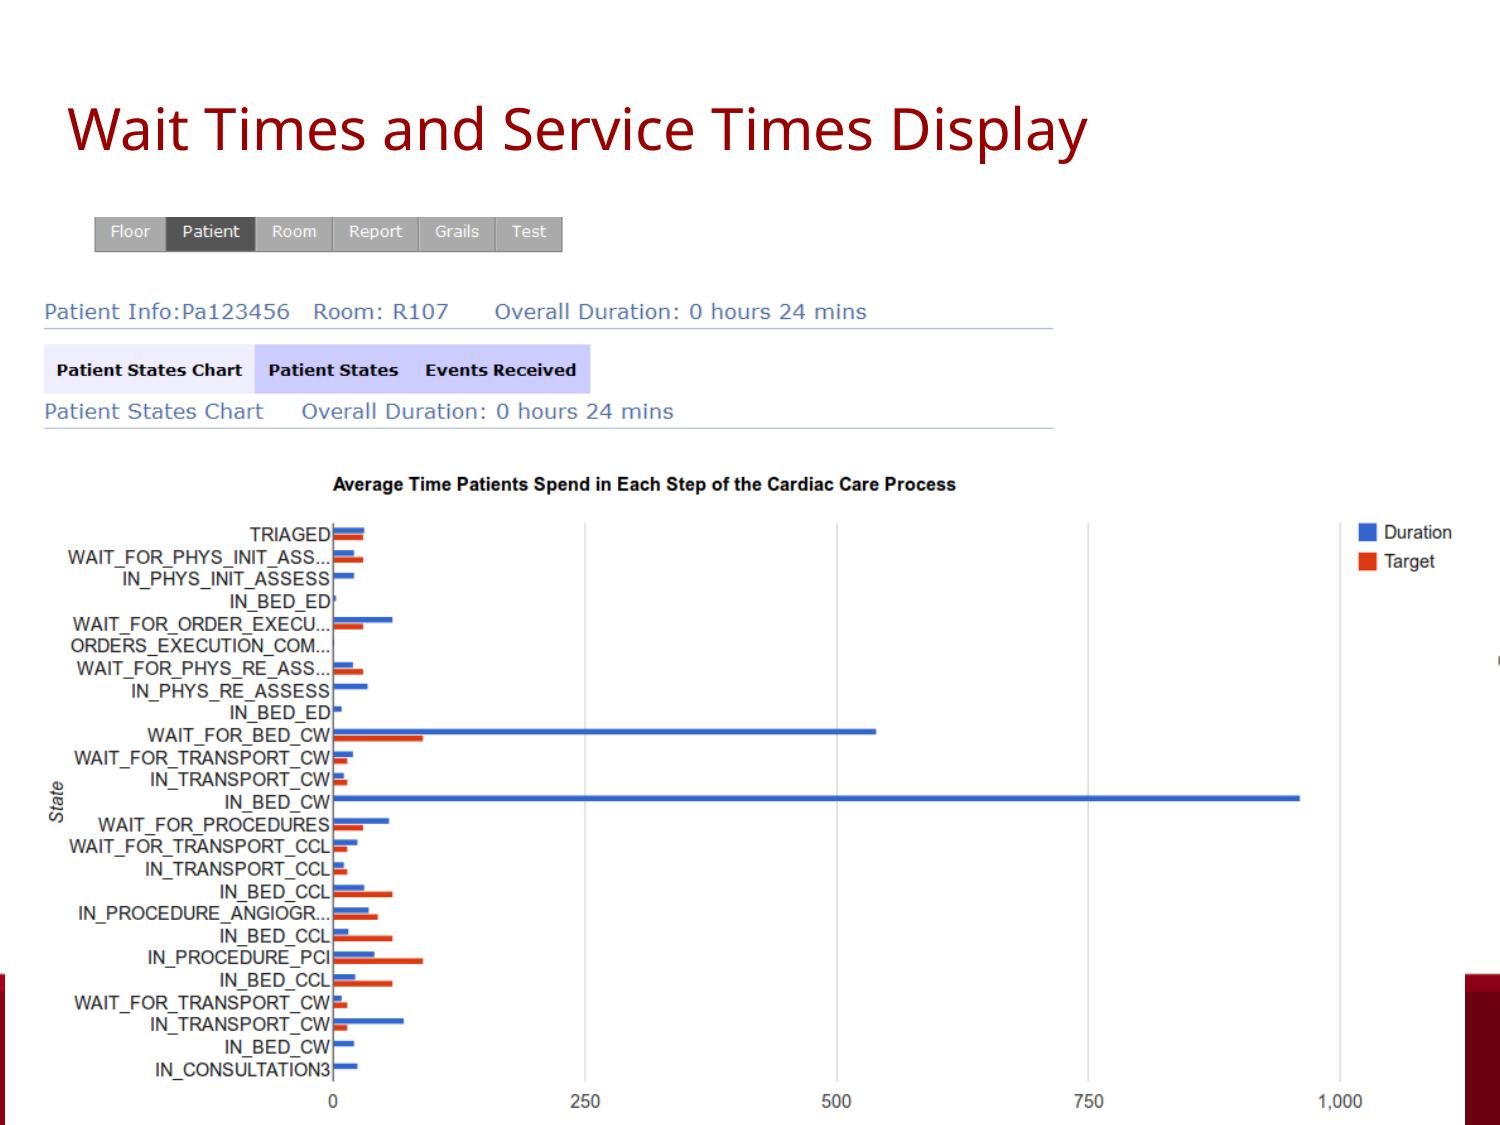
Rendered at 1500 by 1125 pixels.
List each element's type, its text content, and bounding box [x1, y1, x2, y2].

picture [0, 0, 1500, 1125]
text_box Wait Times and Service Times Display [53, 85, 1500, 170]
